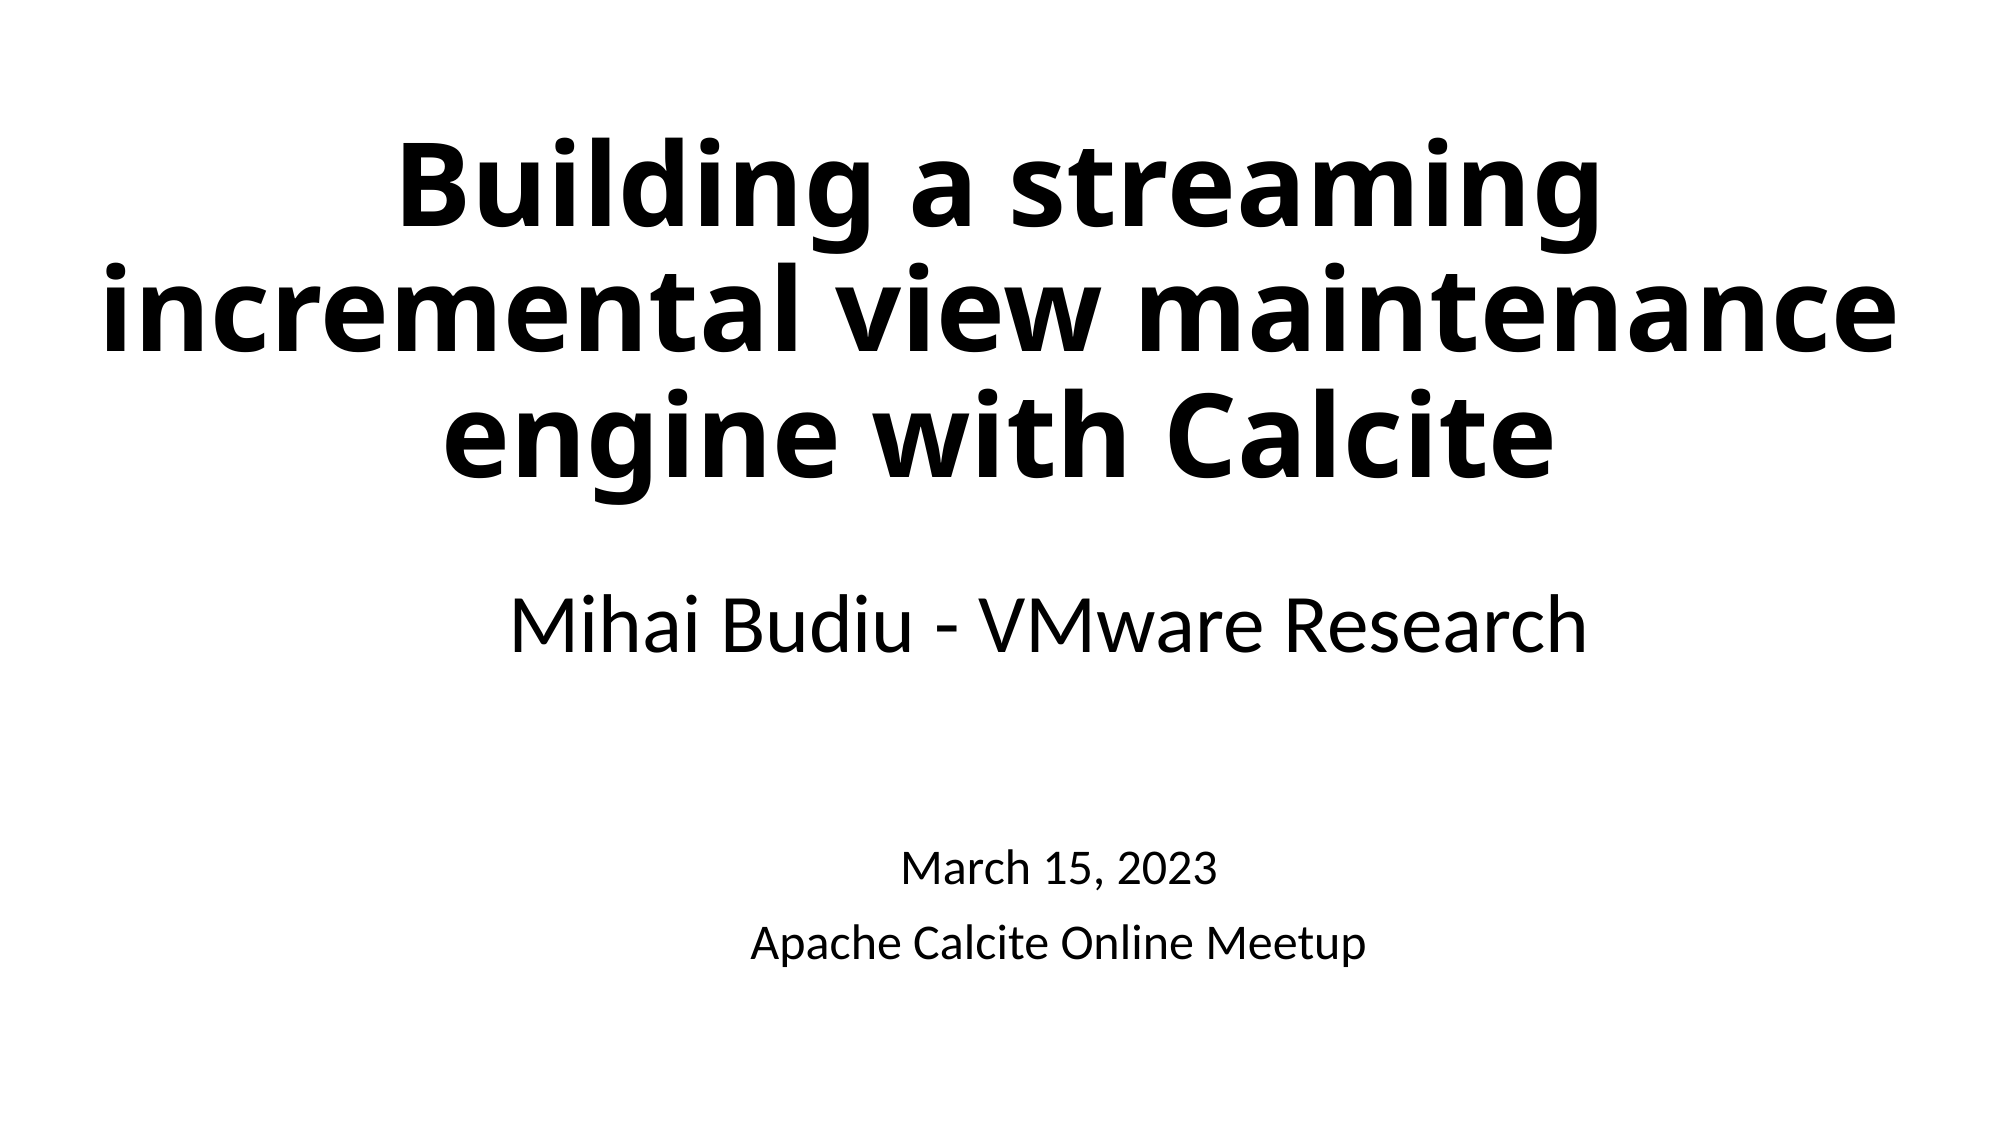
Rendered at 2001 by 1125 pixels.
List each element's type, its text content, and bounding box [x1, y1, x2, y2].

title Building a streaming incremental view maintenance engine with Calcite [33, 18, 1967, 510]
subtitle Mihai Budiu - VMware Research March 15, 2023 Apache Calcite Online Meetup [308, 573, 1809, 1086]
